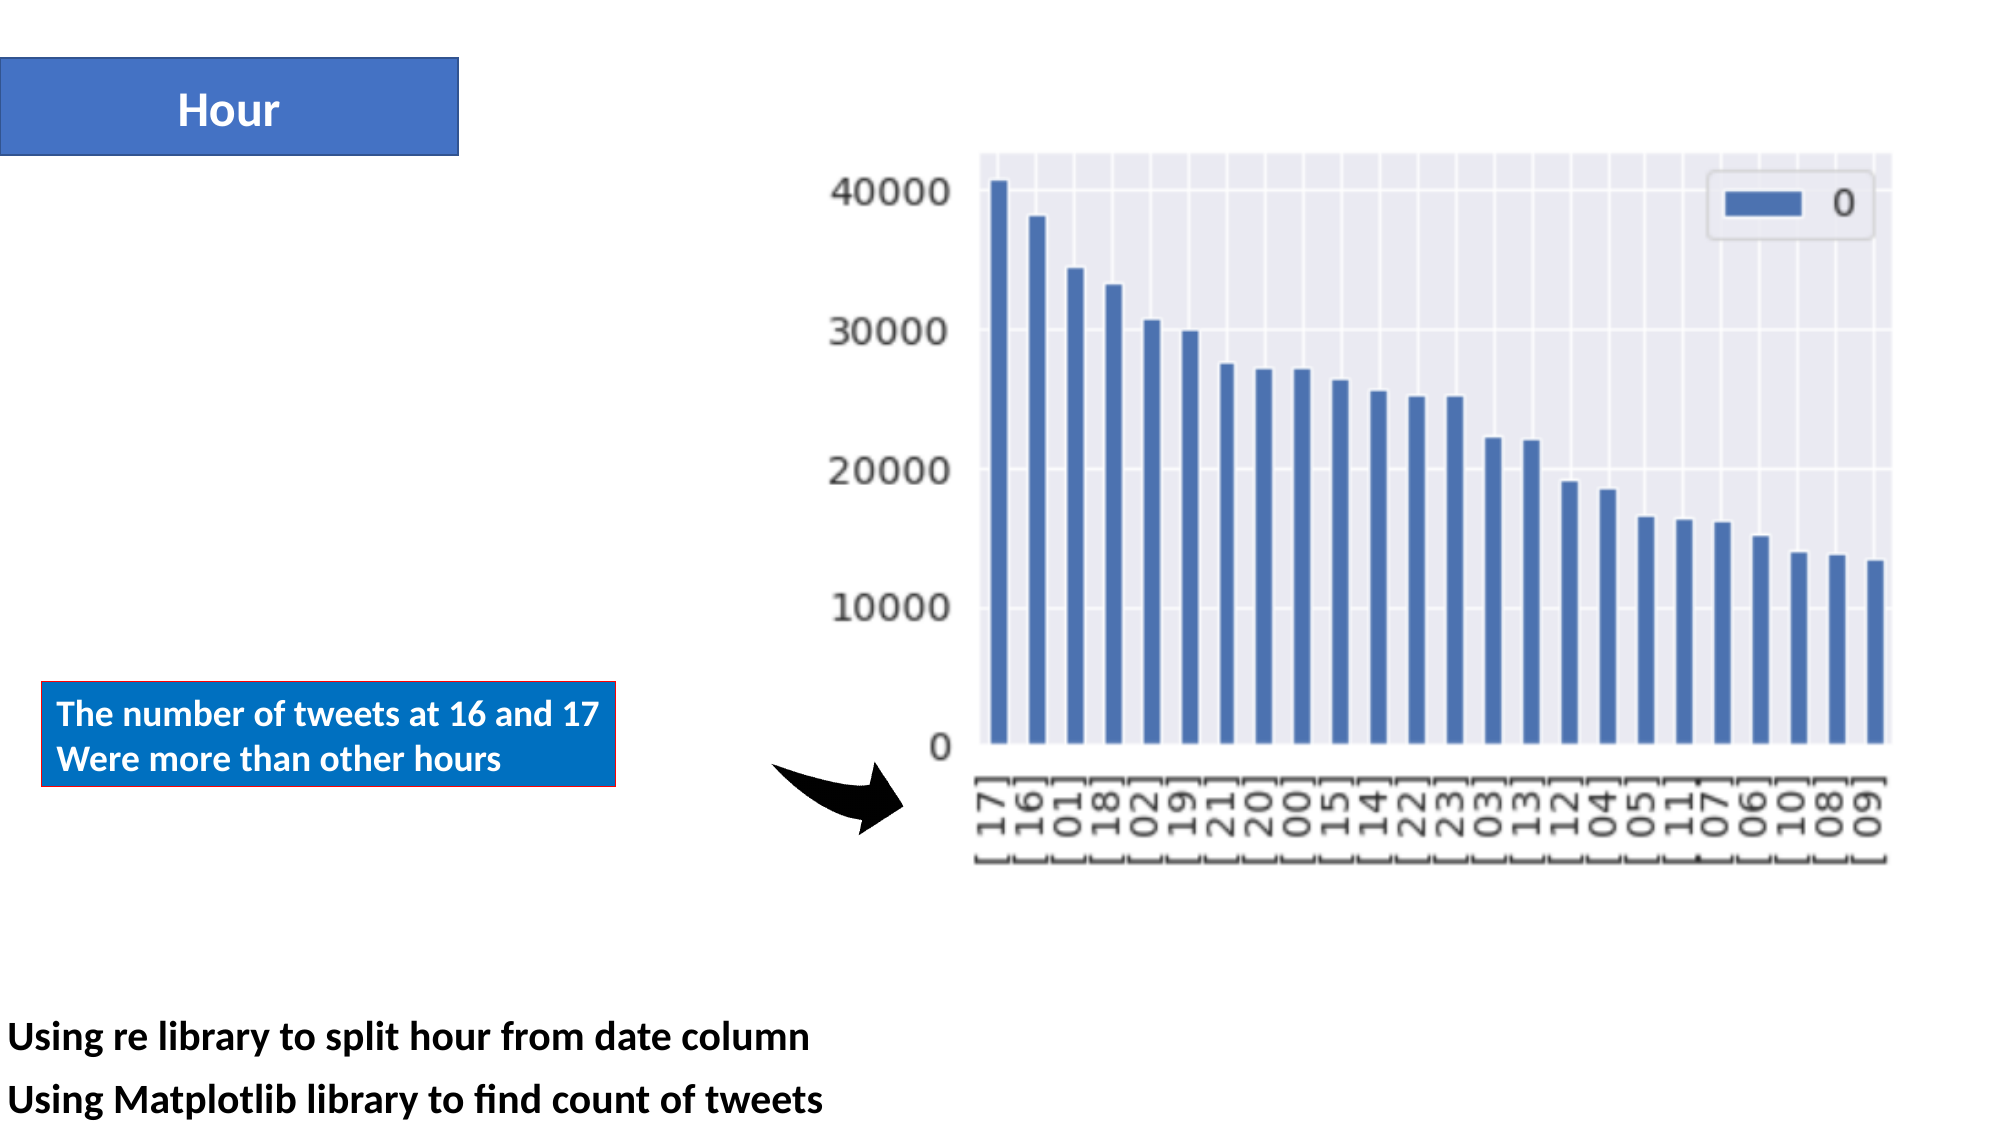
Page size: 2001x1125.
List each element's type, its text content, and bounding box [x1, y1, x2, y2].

text_box Using re library to split hour from date column [0, 1001, 826, 1064]
text_box Hour [0, 57, 459, 156]
picture [701, 146, 1904, 881]
text_box Using Matplotlib library to find count of tweets [0, 1064, 849, 1125]
text_box The number of tweets at 16 and 17 Were more than other hours [41, 681, 616, 787]
